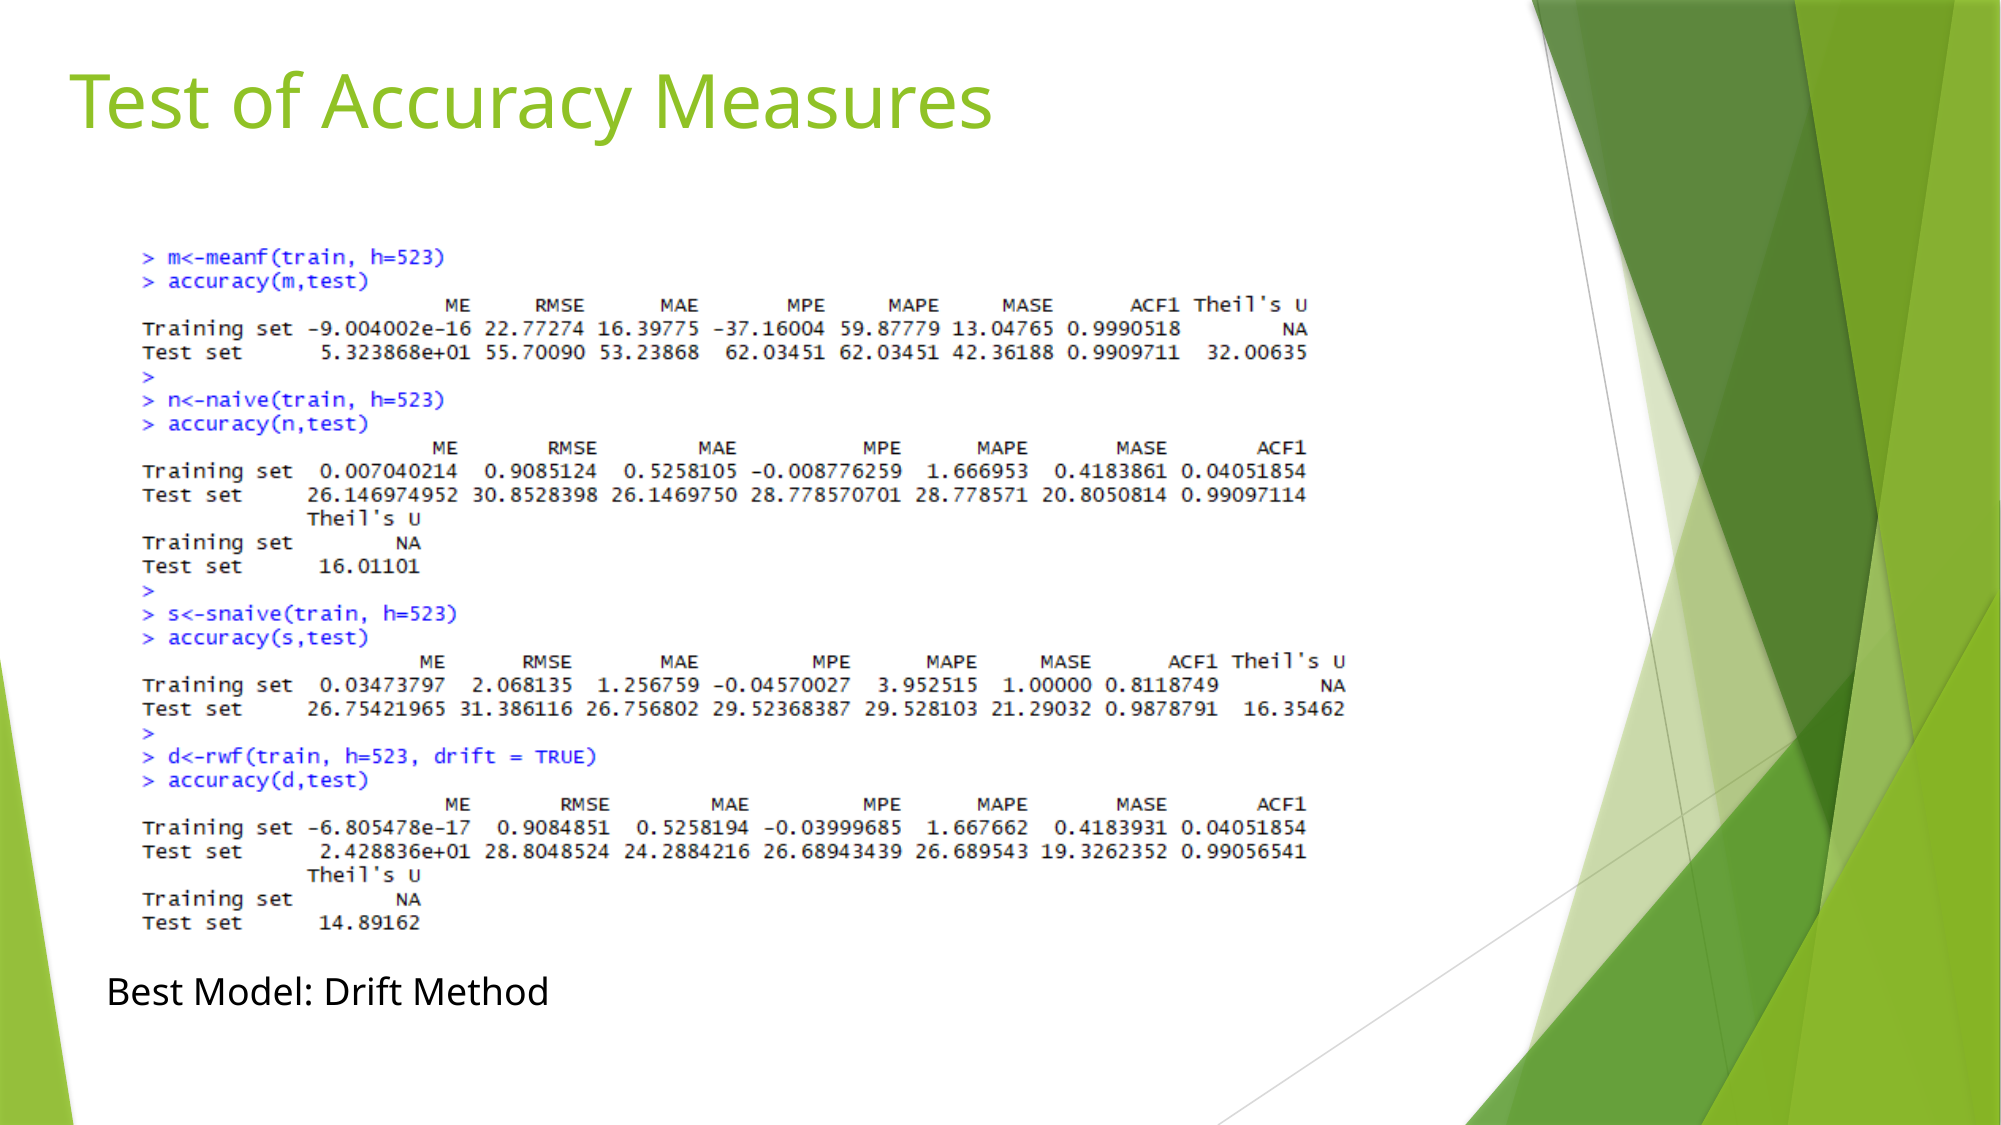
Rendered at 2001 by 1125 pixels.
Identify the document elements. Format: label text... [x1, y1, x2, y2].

title Test of Accuracy Measures [54, 45, 1396, 174]
picture [140, 246, 1357, 933]
text_box Best Model: Drift Method [91, 960, 1000, 1021]
